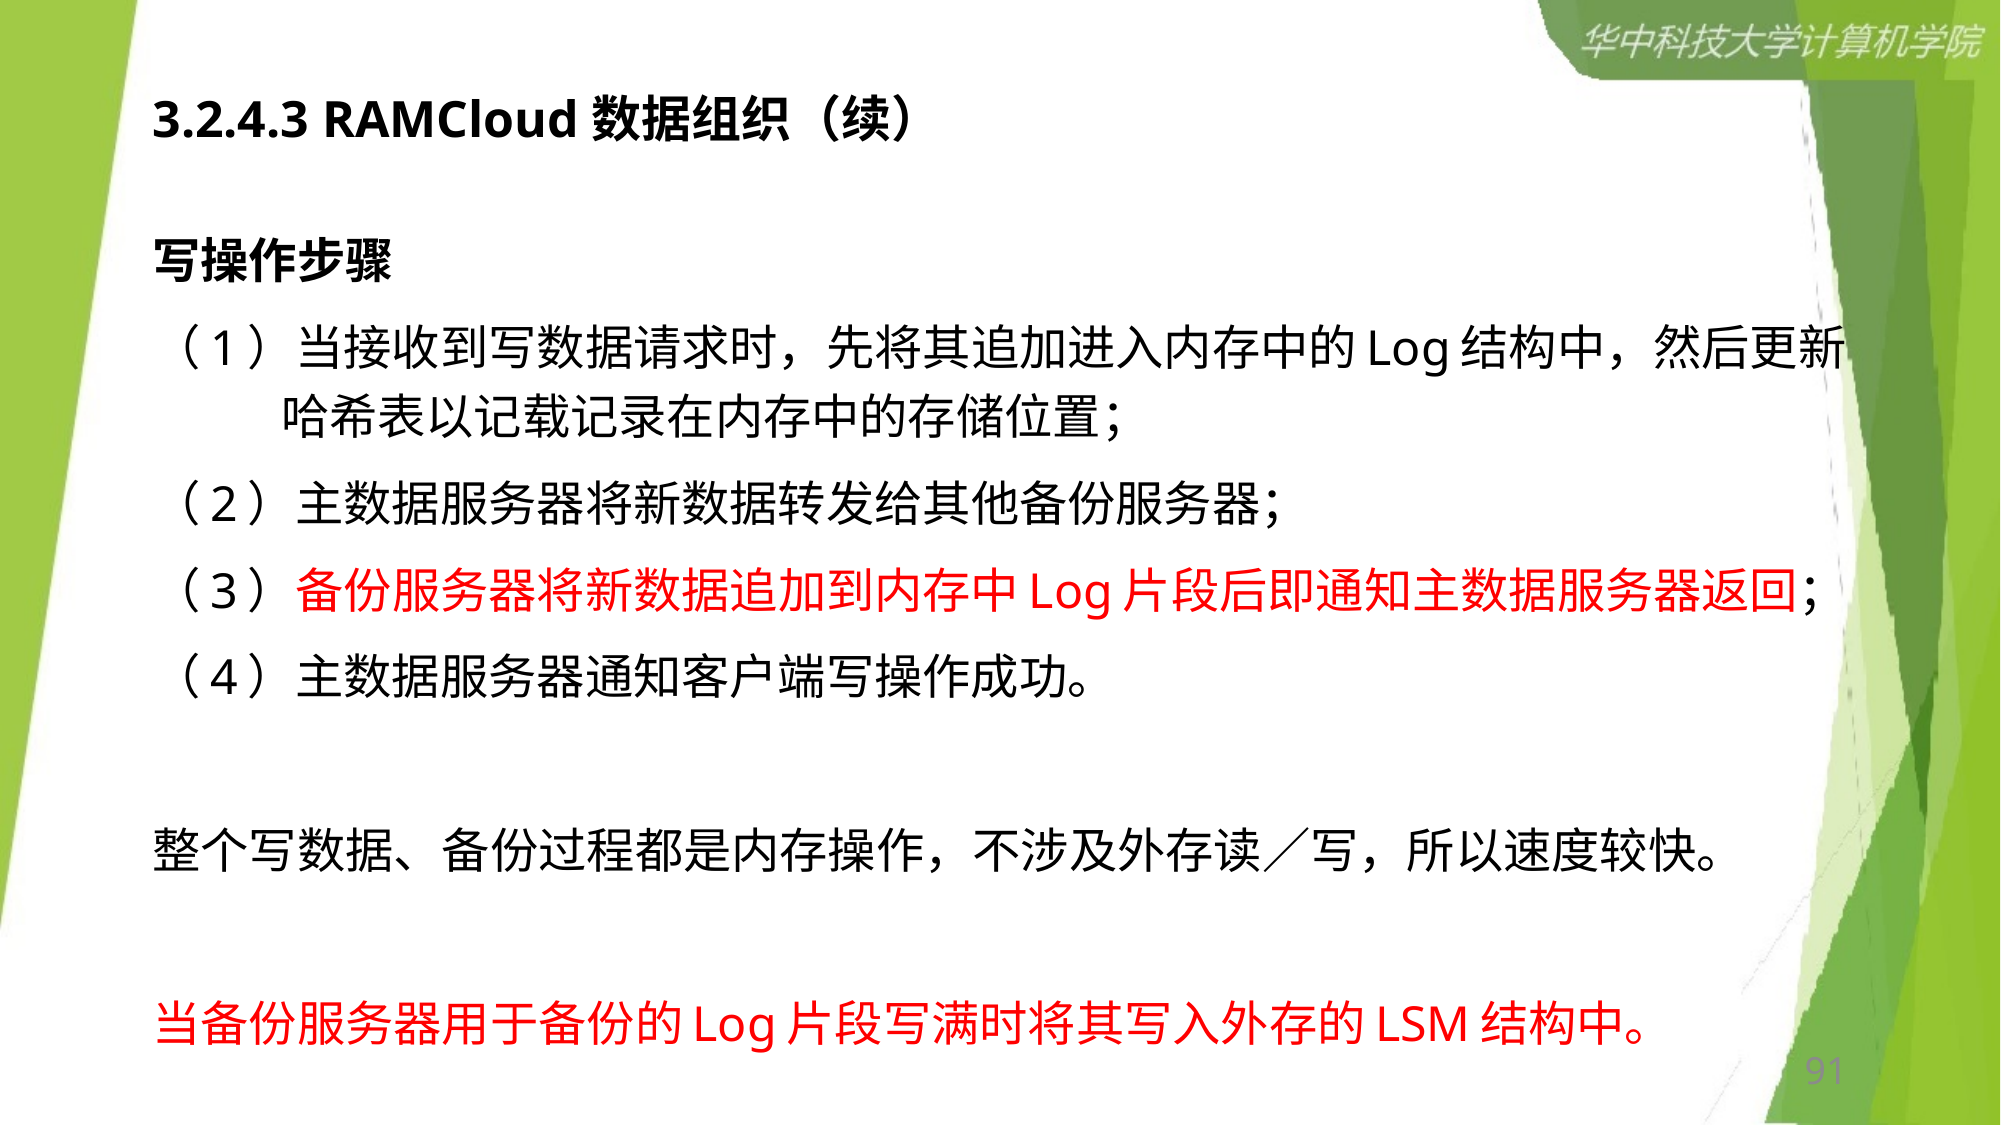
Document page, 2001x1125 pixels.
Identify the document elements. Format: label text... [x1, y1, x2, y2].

title 3.2.4.3 RAMCloud数据组织（续） [137, 59, 1863, 182]
slide_number 91 [1412, 1042, 1863, 1103]
picture [0, 0, 2001, 1125]
list 写操作步骤 （1）当接收到写数据请求时，先将其追加进入内存中的Log结构中，然后更新哈希表以记载记录在内存中的存储位置； （2）主数据服务器将新数据转发给其他备份服务器； （3）备份服务器将新数据追加到内存中Log片段后即通知主数据服务器返回； （4）主数据服务器通知客户端写操作成功。 整个写数据、备份过程都是内存操作，不涉及外存读／写，所以速度较快。 当备份服务器用于备份的Log片段写满时将其写入外存的LSM结构中。 [137, 210, 1863, 1073]
